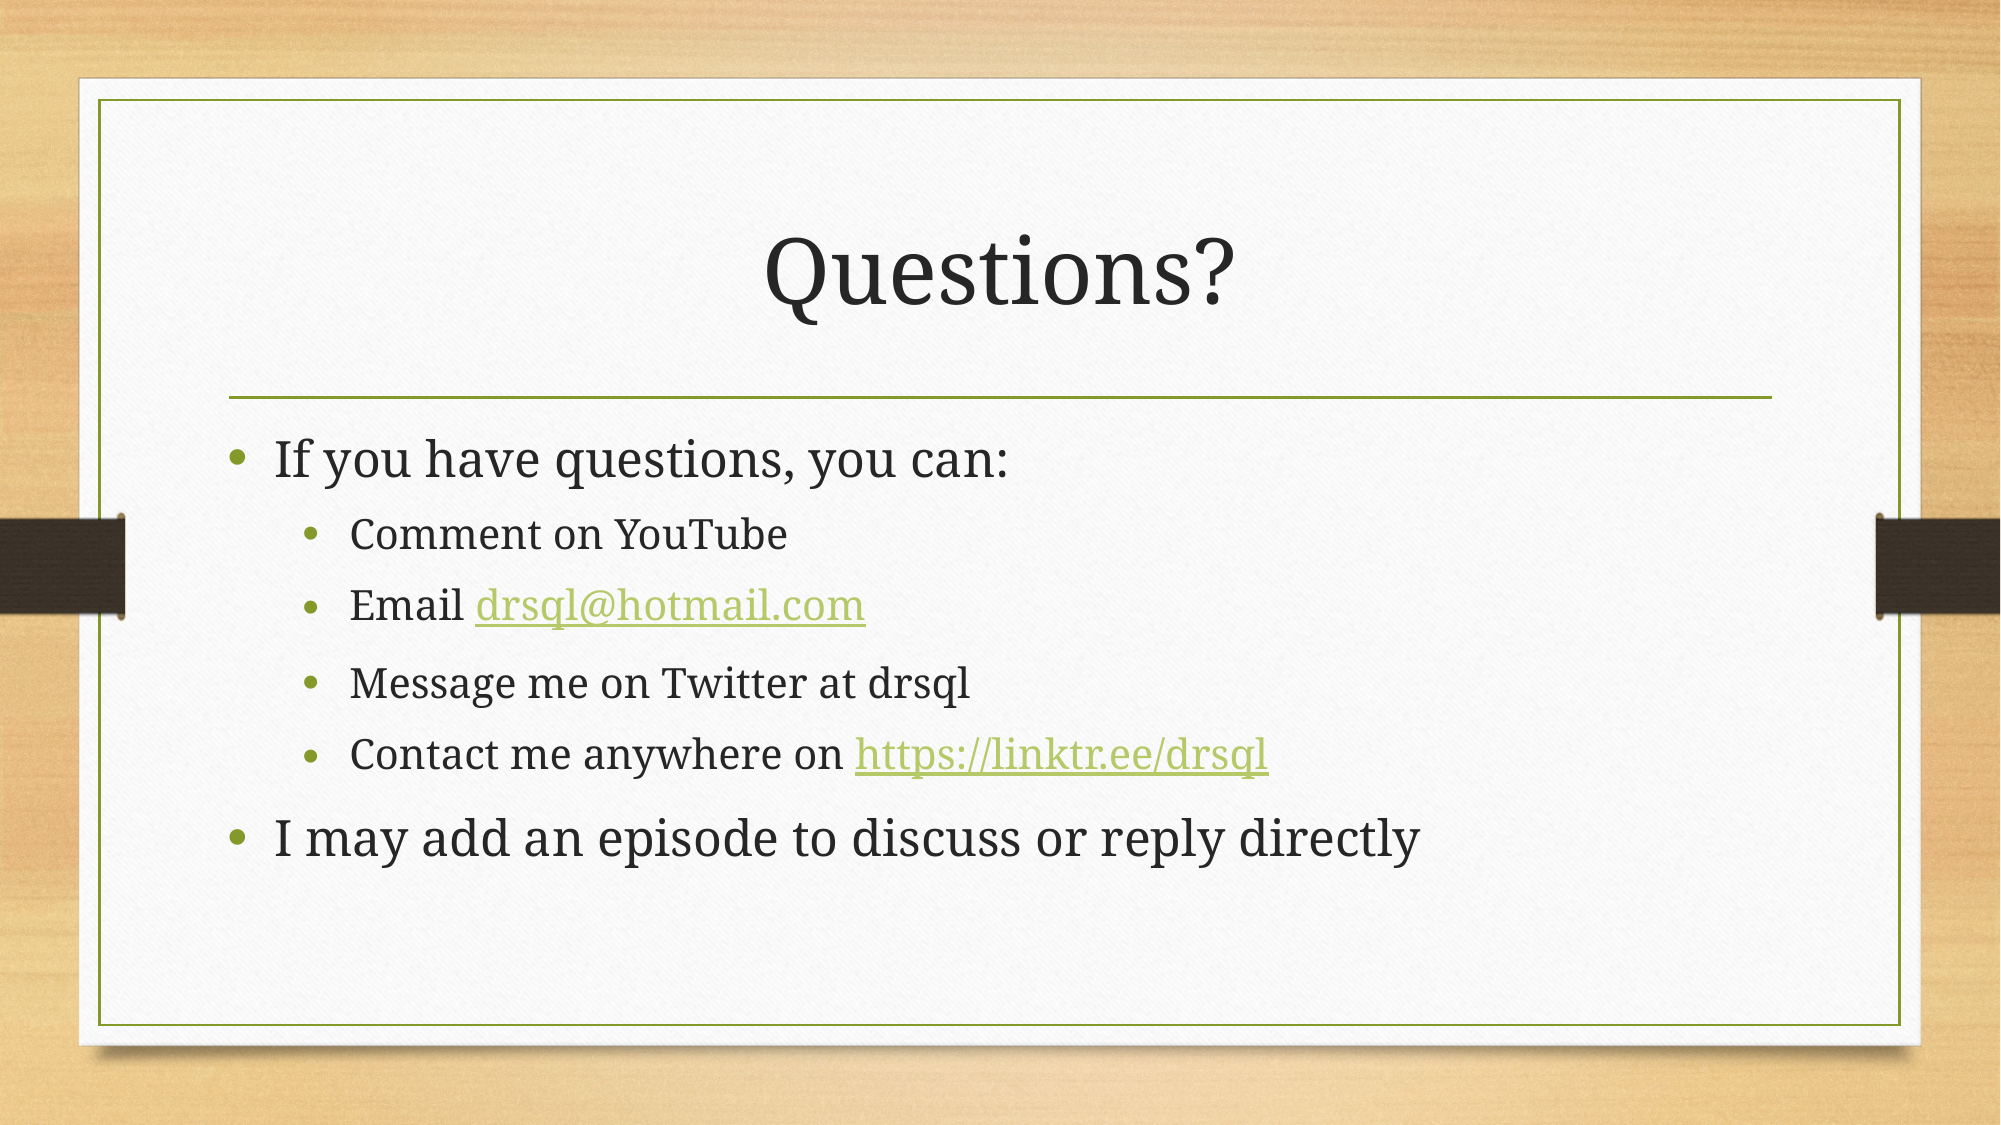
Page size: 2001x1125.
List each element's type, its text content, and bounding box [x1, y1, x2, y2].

title Questions? [212, 161, 1788, 375]
list If you have questions, you can: Comment on YouTube Email drsql@hotmail.com Message me on Twitter at drsql Contact me anywhere on https://linktr.ee/drsql I may add an episode to discuss or reply directly [212, 419, 1788, 964]
picture [0, 0, 2001, 1125]
